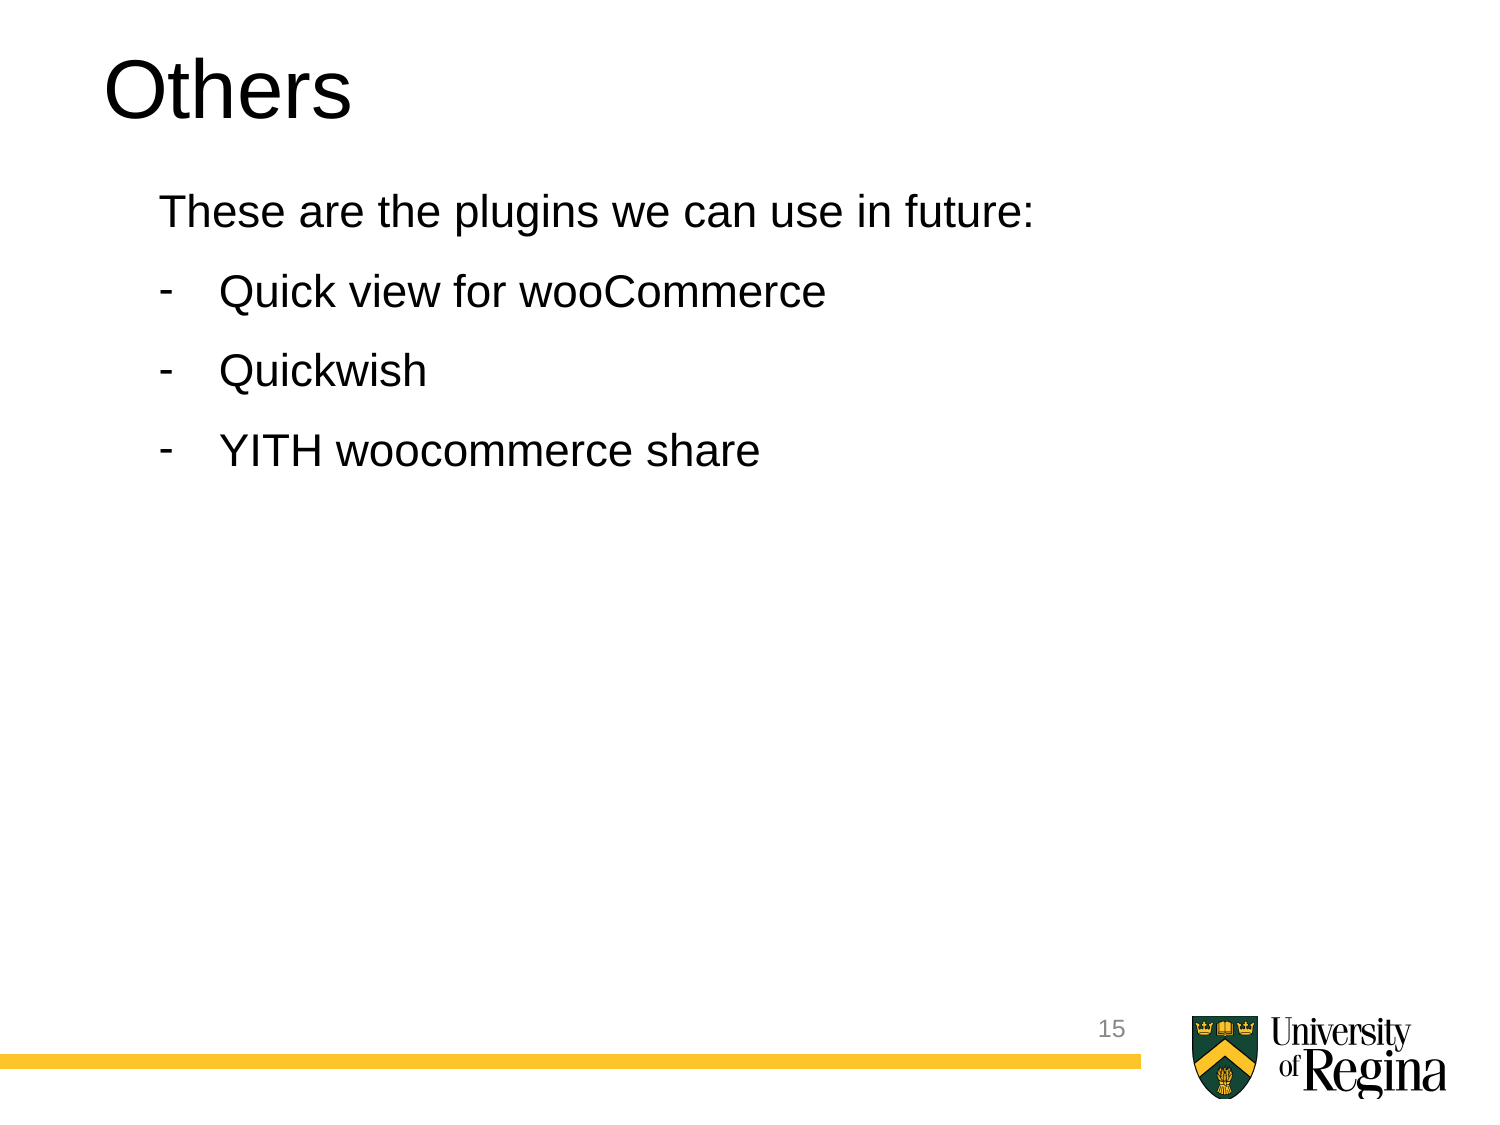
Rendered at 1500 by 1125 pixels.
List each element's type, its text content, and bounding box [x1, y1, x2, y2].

slide_number 15 [790, 997, 1141, 1058]
picture [0, 1054, 1141, 1069]
list These are the plugins we can use in future: Quick view for wooCommerce Quickwish YITH woocommerce share [128, 149, 1405, 873]
picture [1192, 1016, 1446, 1099]
list Others [88, 27, 1364, 163]
